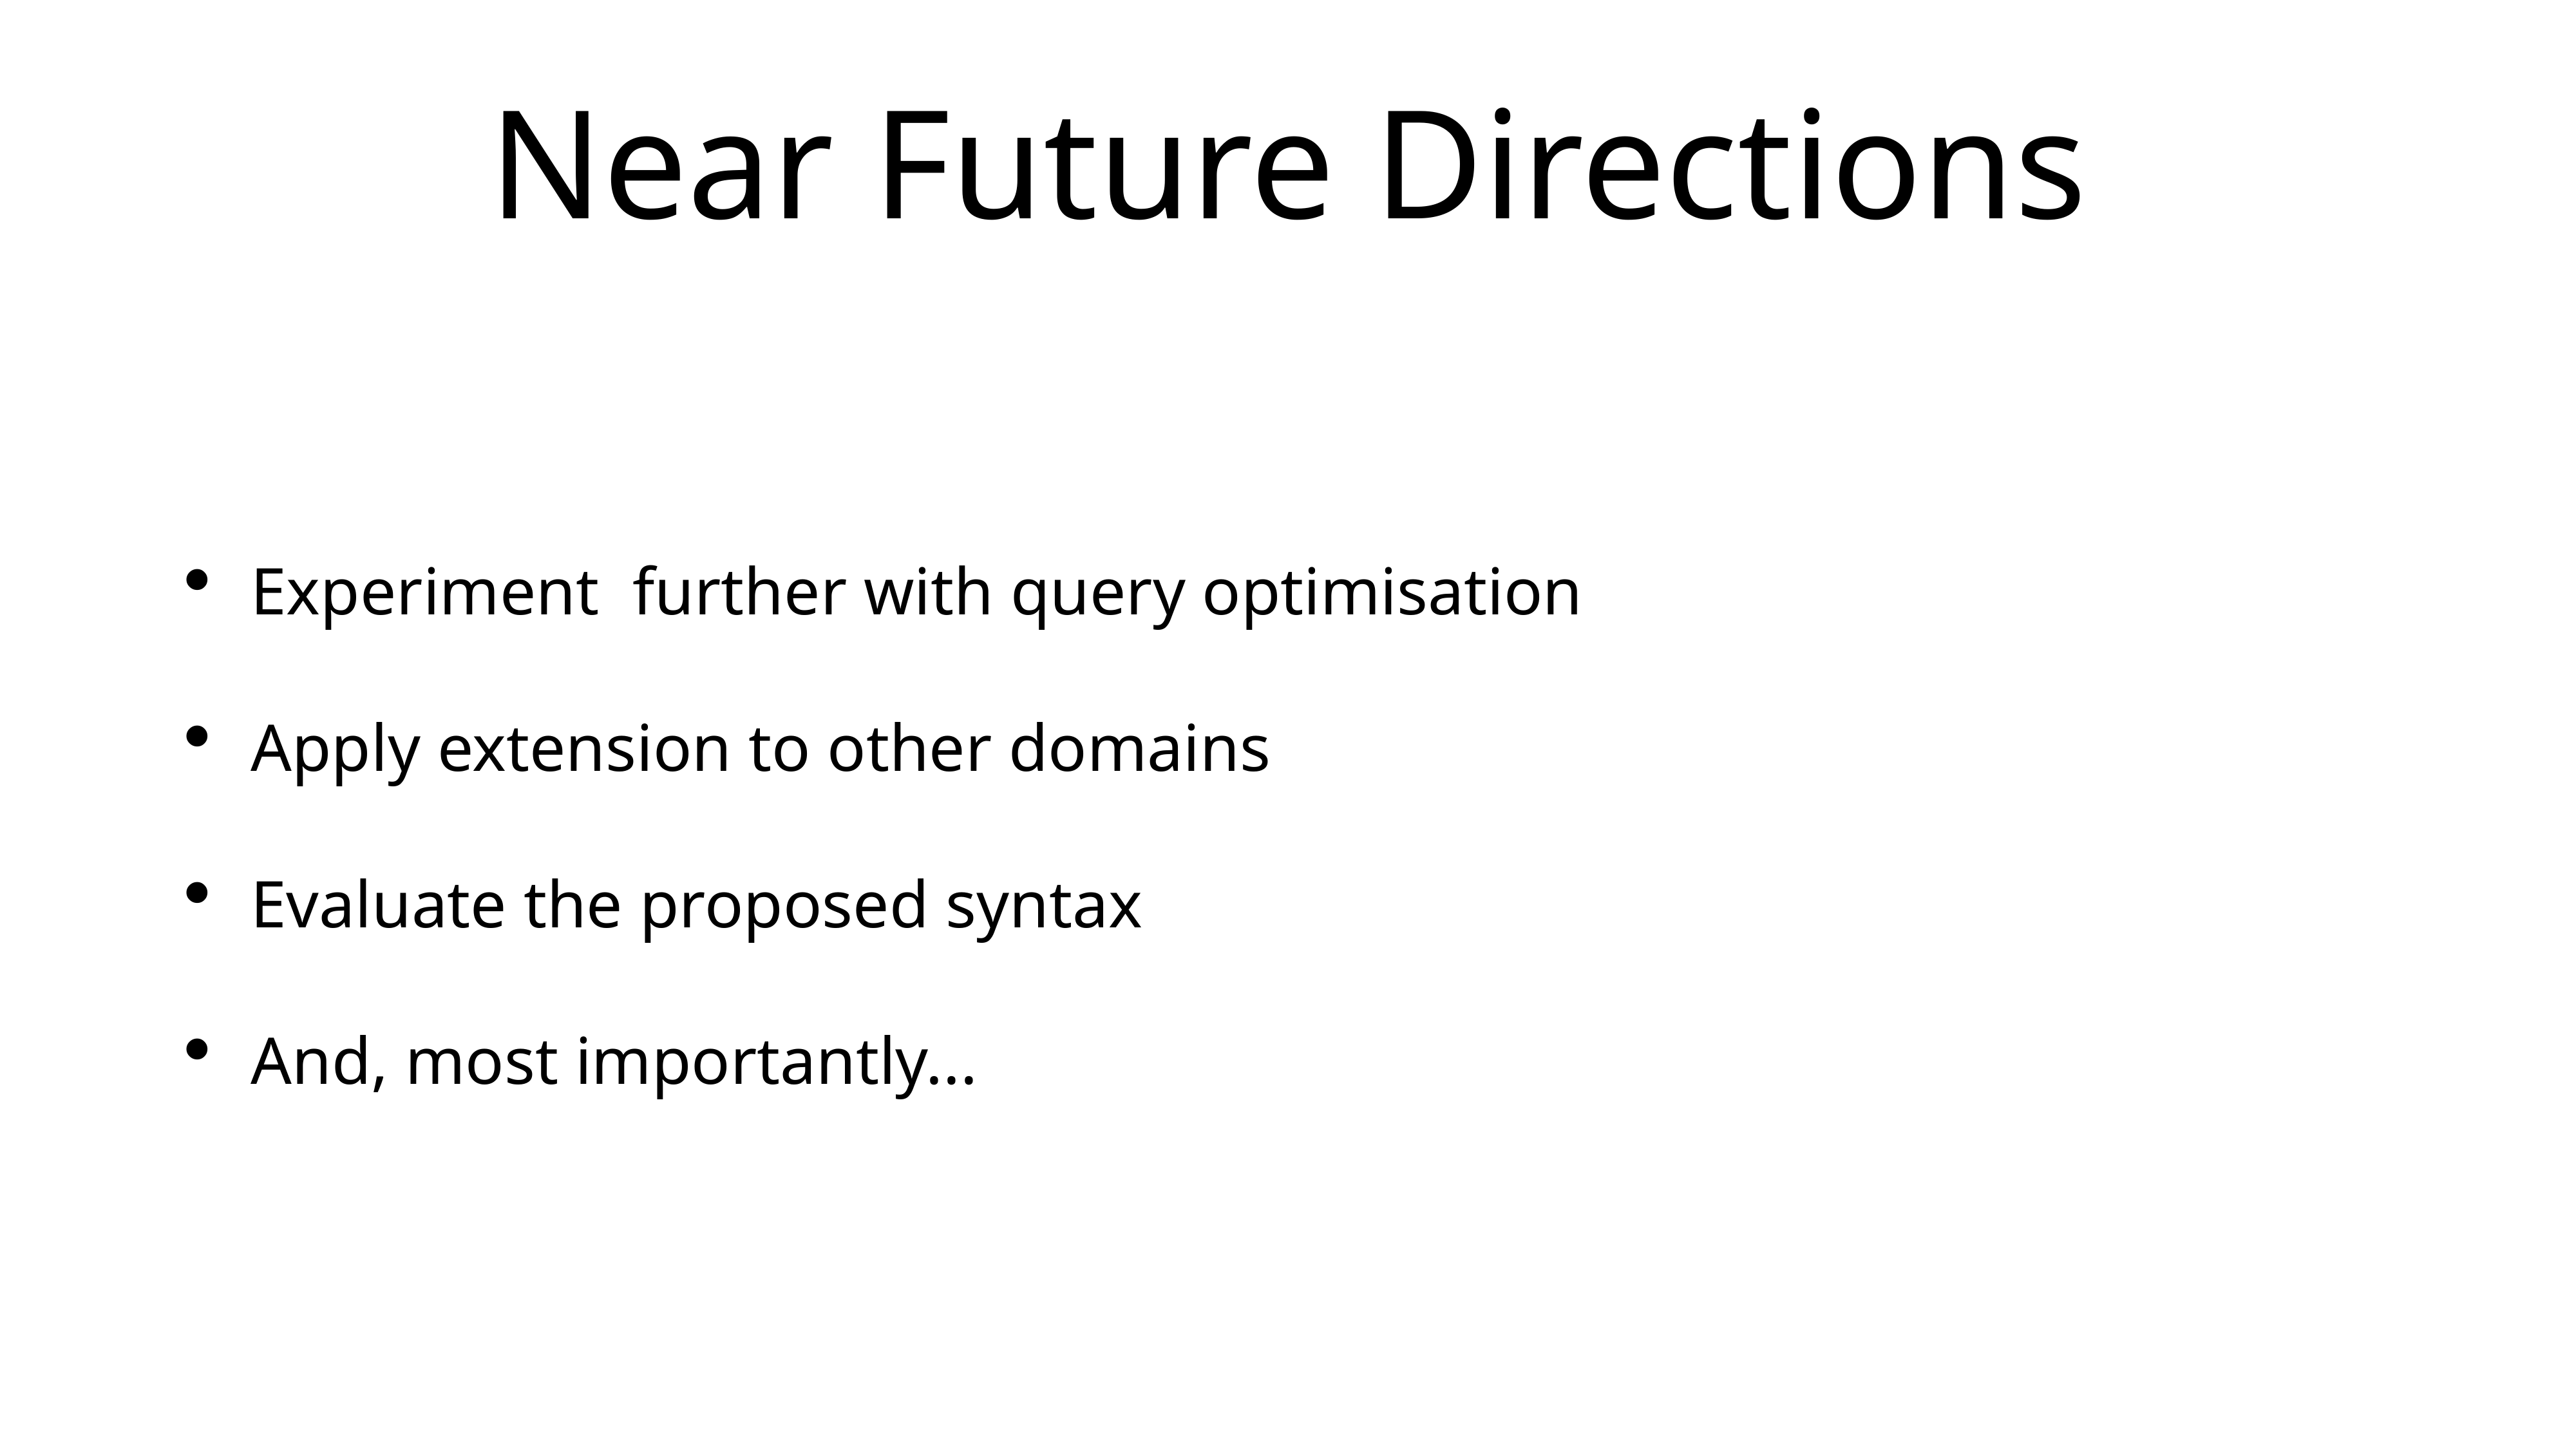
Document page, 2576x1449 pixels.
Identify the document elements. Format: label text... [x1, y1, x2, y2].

title Near Future Directions [178, 37, 2398, 279]
list Experiment further with query optimisation Apply extension to other domains Evaluate the proposed syntax And, most importantly... [178, 332, 2398, 1316]
